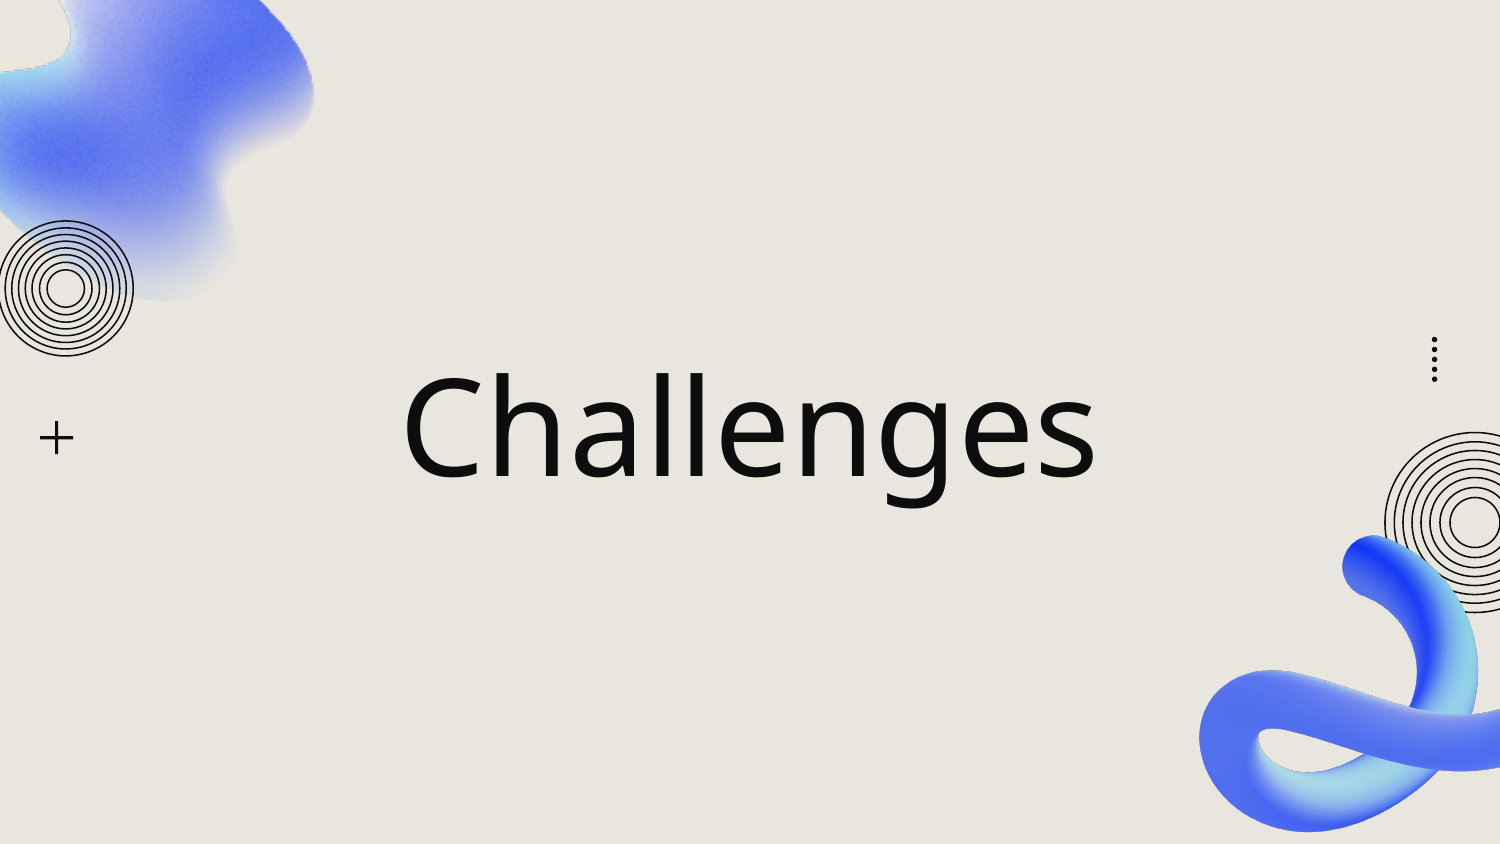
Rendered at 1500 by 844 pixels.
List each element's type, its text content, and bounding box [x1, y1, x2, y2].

title Challenges [290, 214, 1210, 630]
picture [1172, 497, 1500, 844]
